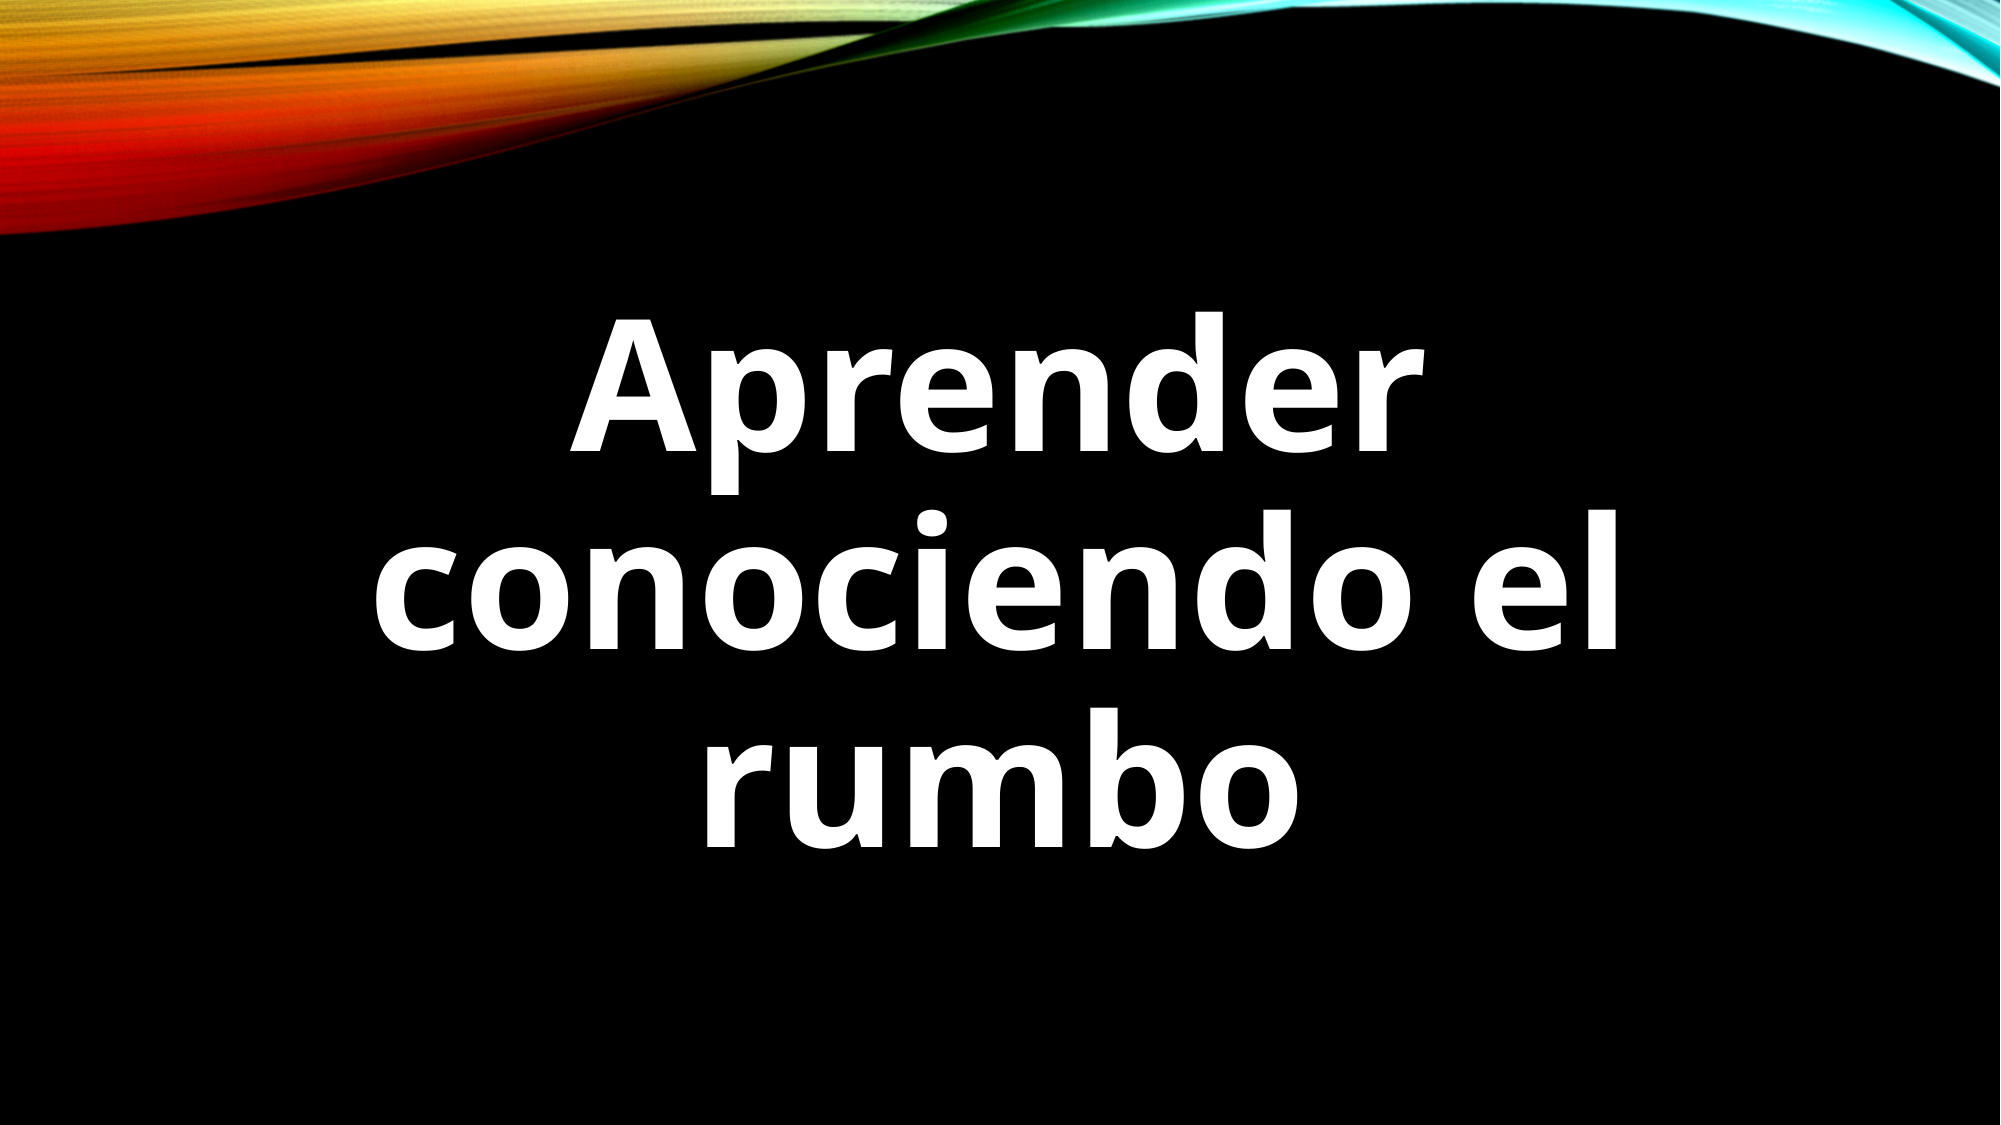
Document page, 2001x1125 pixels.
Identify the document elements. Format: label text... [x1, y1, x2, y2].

picture [0, 0, 2000, 237]
list Aprender conociendo el rumbo [112, 286, 1888, 947]
